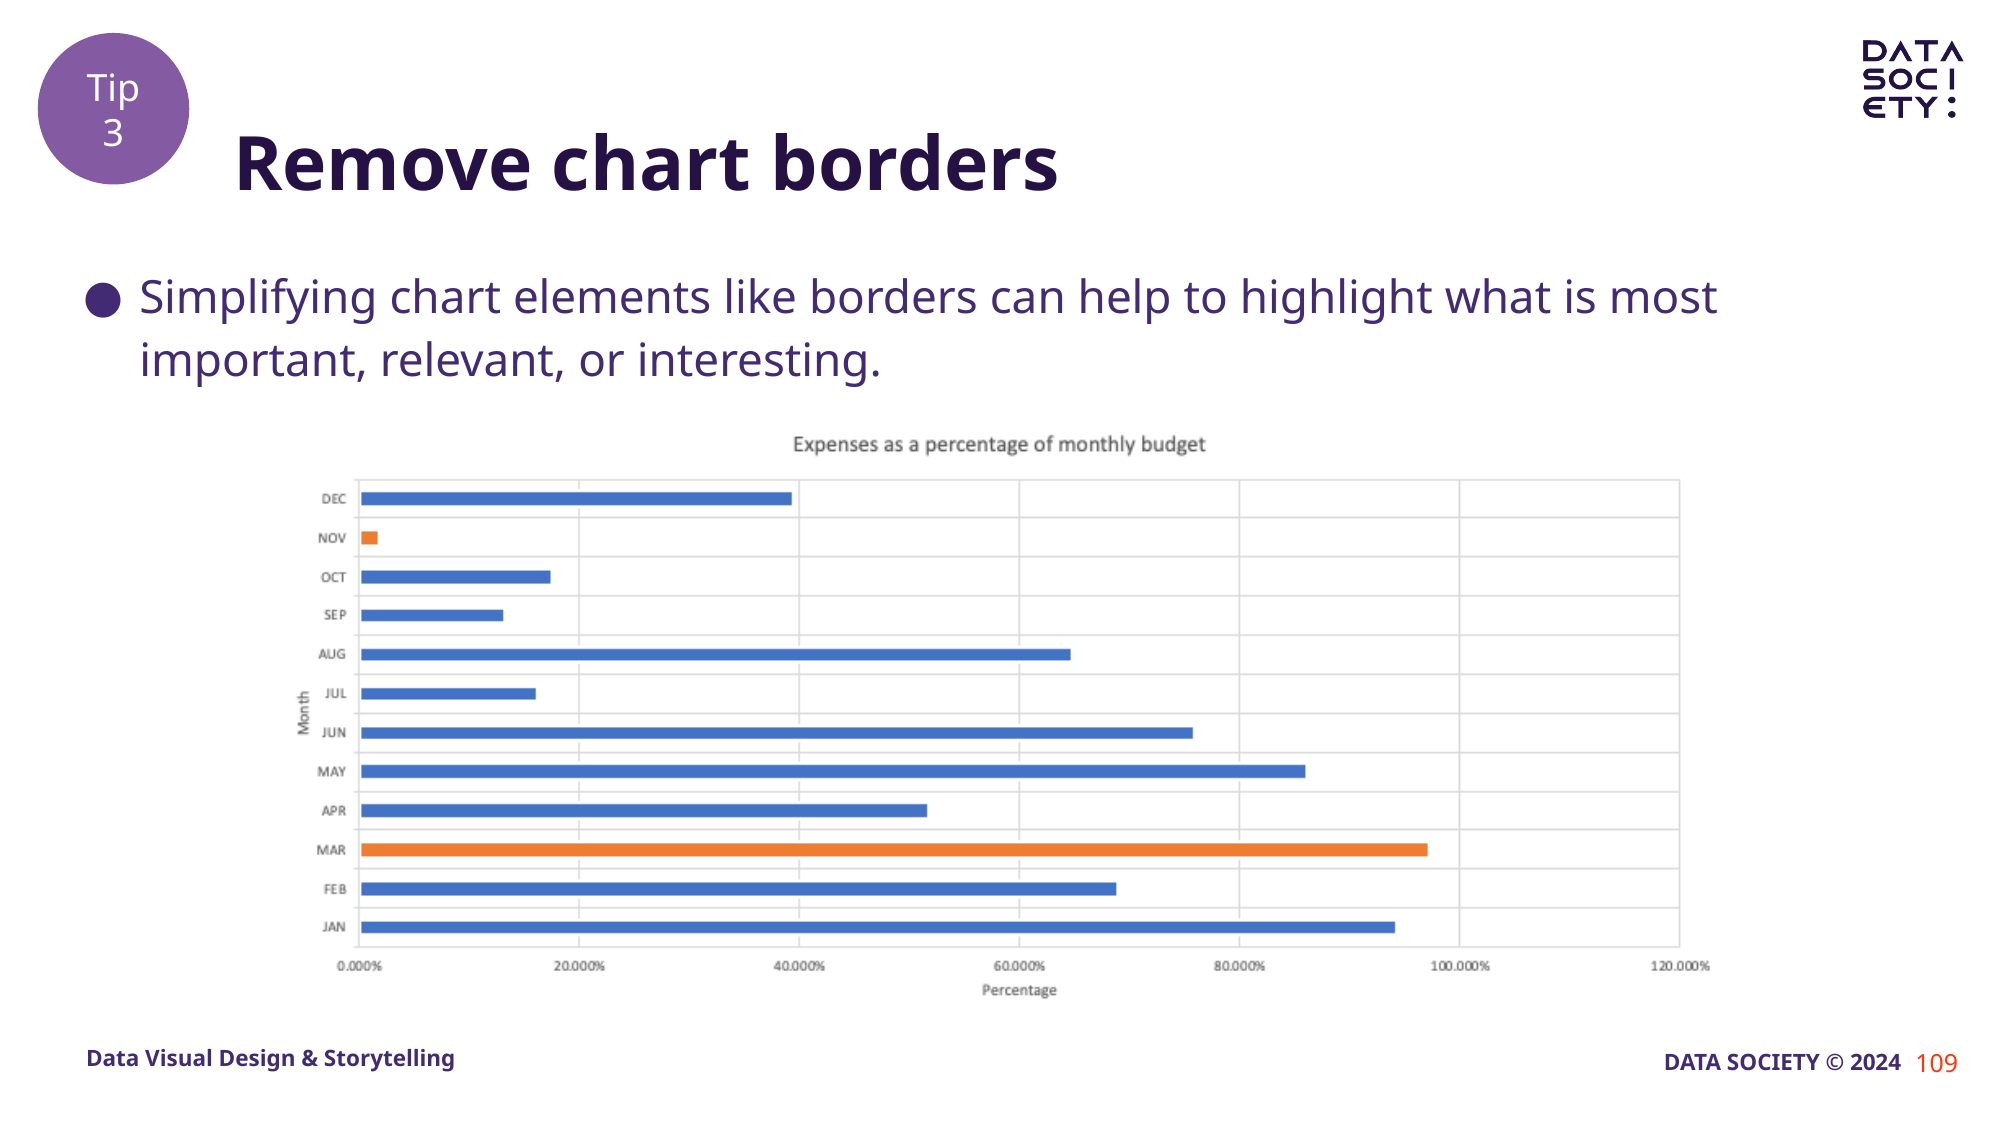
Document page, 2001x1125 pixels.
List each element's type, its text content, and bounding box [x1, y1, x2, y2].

text_box Tip 3 [38, 33, 189, 184]
picture [271, 419, 1729, 1020]
list Simplifying chart elements like borders can help to highlight what is most important, relevant, or interesting. [68, 252, 1932, 1000]
picture [1863, 40, 1964, 118]
slide_number 109 [1853, 1033, 1974, 1097]
title Remove chart borders [68, 87, 1932, 213]
